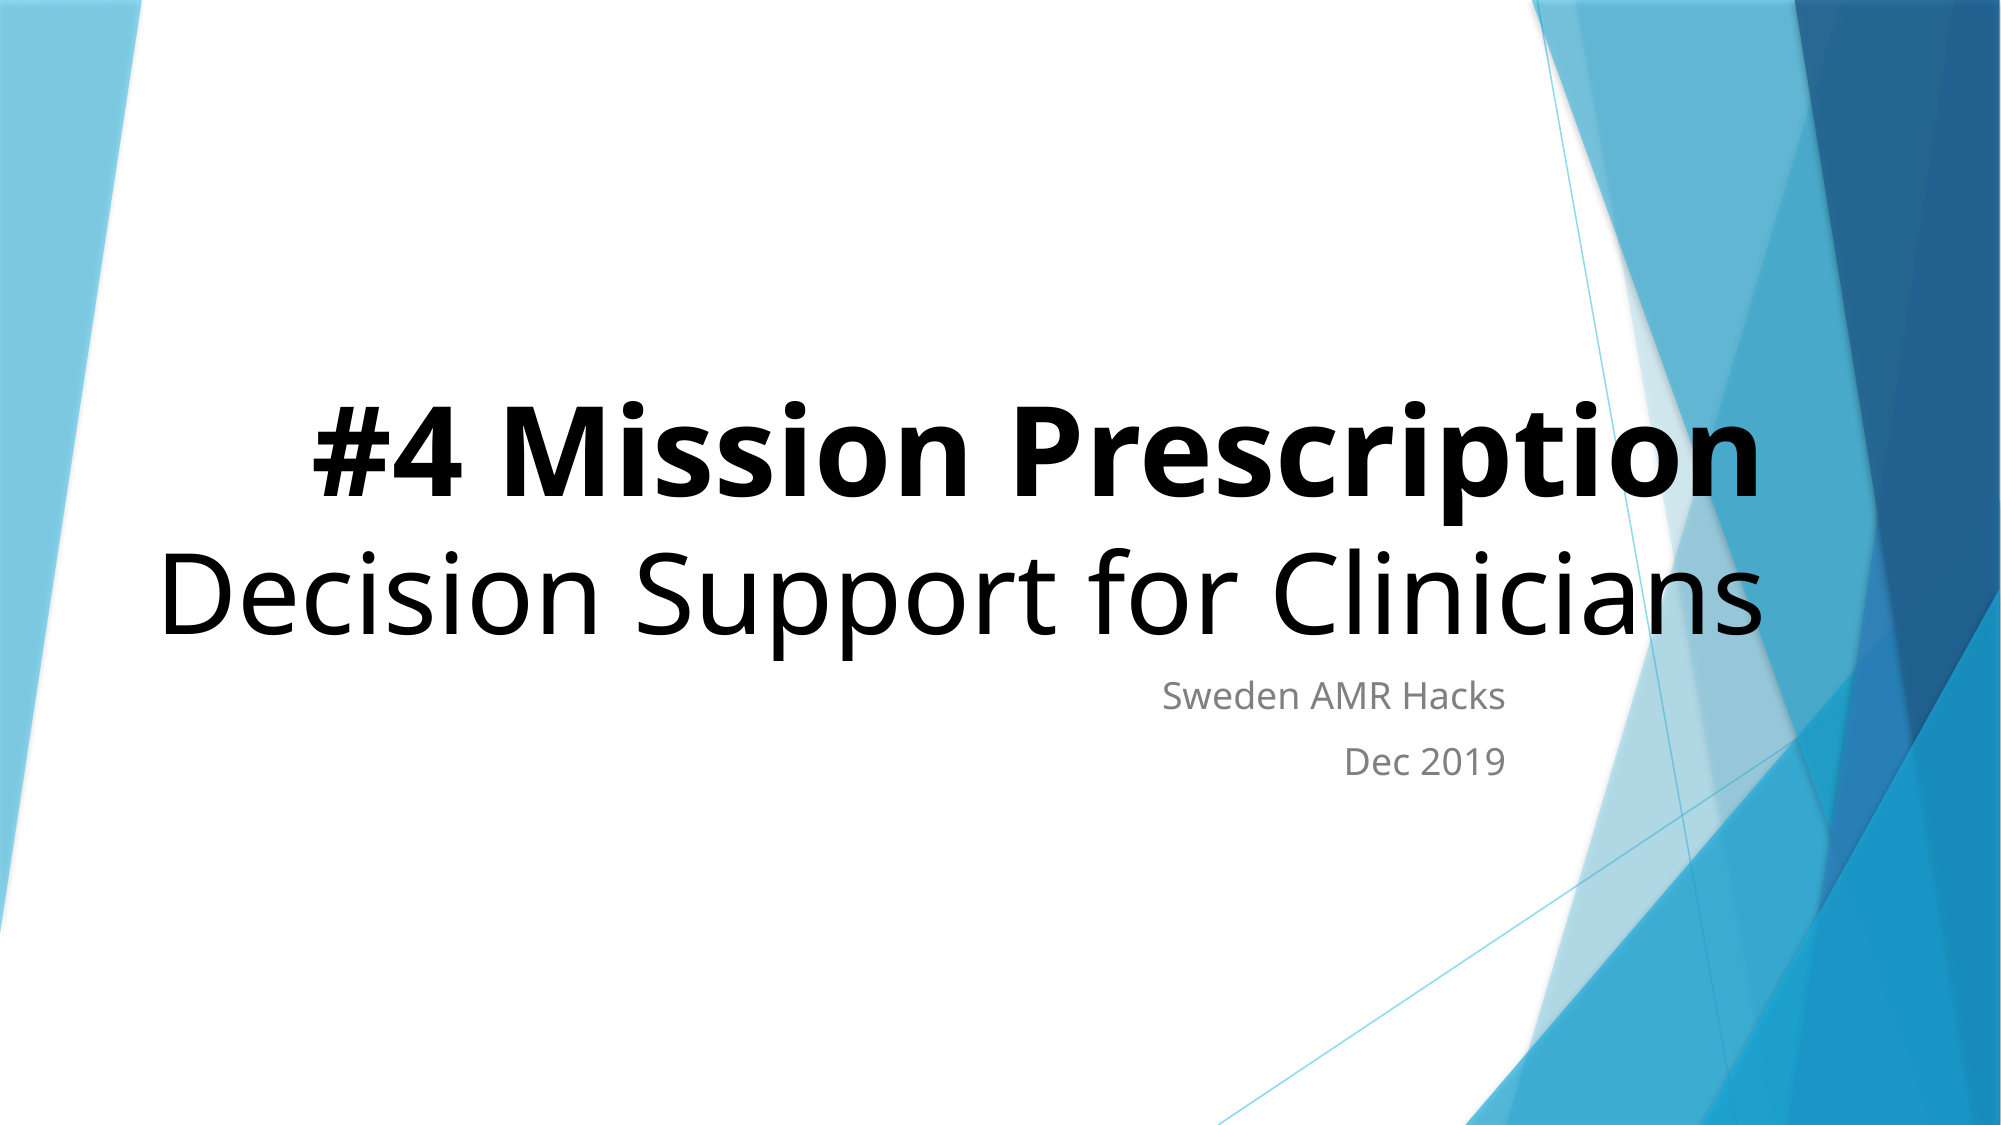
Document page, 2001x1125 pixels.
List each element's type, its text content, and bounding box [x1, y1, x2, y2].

subtitle Sweden AMR Hacks Dec 2019 [247, 664, 1522, 845]
title #4 Mission Prescription Decision Support for Clinicians [51, 394, 1783, 665]
